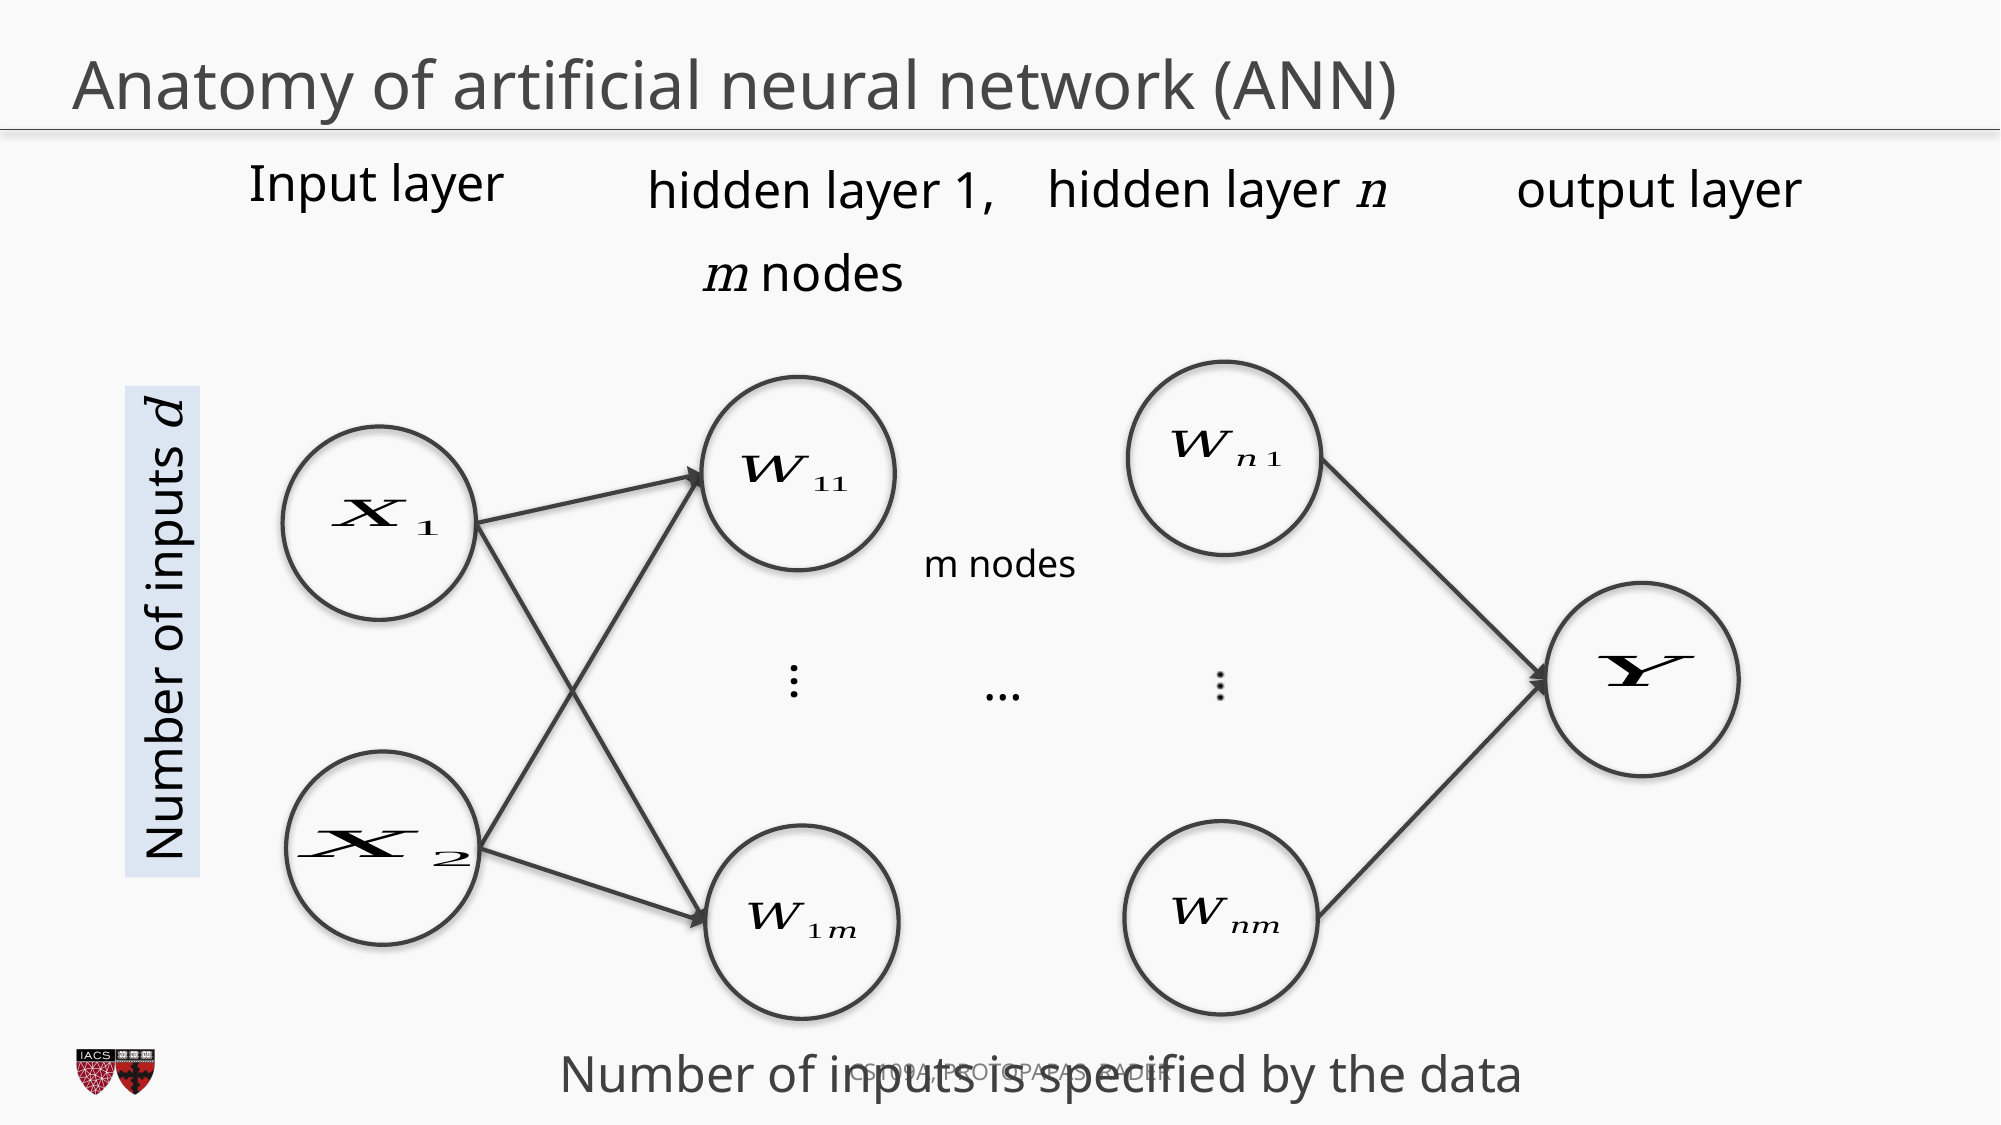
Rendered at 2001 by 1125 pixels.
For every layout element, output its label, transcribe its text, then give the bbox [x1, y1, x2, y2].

text_box [1550, 582, 1740, 778]
text_box Number of inputs is specified by the data [544, 1035, 2000, 1111]
text_box Input layer [249, 151, 516, 212]
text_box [282, 426, 696, 621]
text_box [475, 522, 706, 751]
text_box output layer [1516, 157, 1840, 218]
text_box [701, 376, 896, 571]
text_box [1321, 458, 1546, 679]
text_box hidden layer 1, [643, 158, 1000, 219]
text_box hidden layer n [1047, 157, 1404, 218]
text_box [479, 361, 1322, 849]
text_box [1124, 679, 1546, 1015]
title Anatomy of artificial neural network (ANN) [57, 35, 1943, 162]
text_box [704, 825, 899, 1020]
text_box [285, 751, 706, 946]
picture [75, 1049, 155, 1095]
text_box m nodes [685, 234, 920, 309]
picture [1157, 636, 1267, 736]
text_box Number of inputs d [125, 385, 200, 878]
